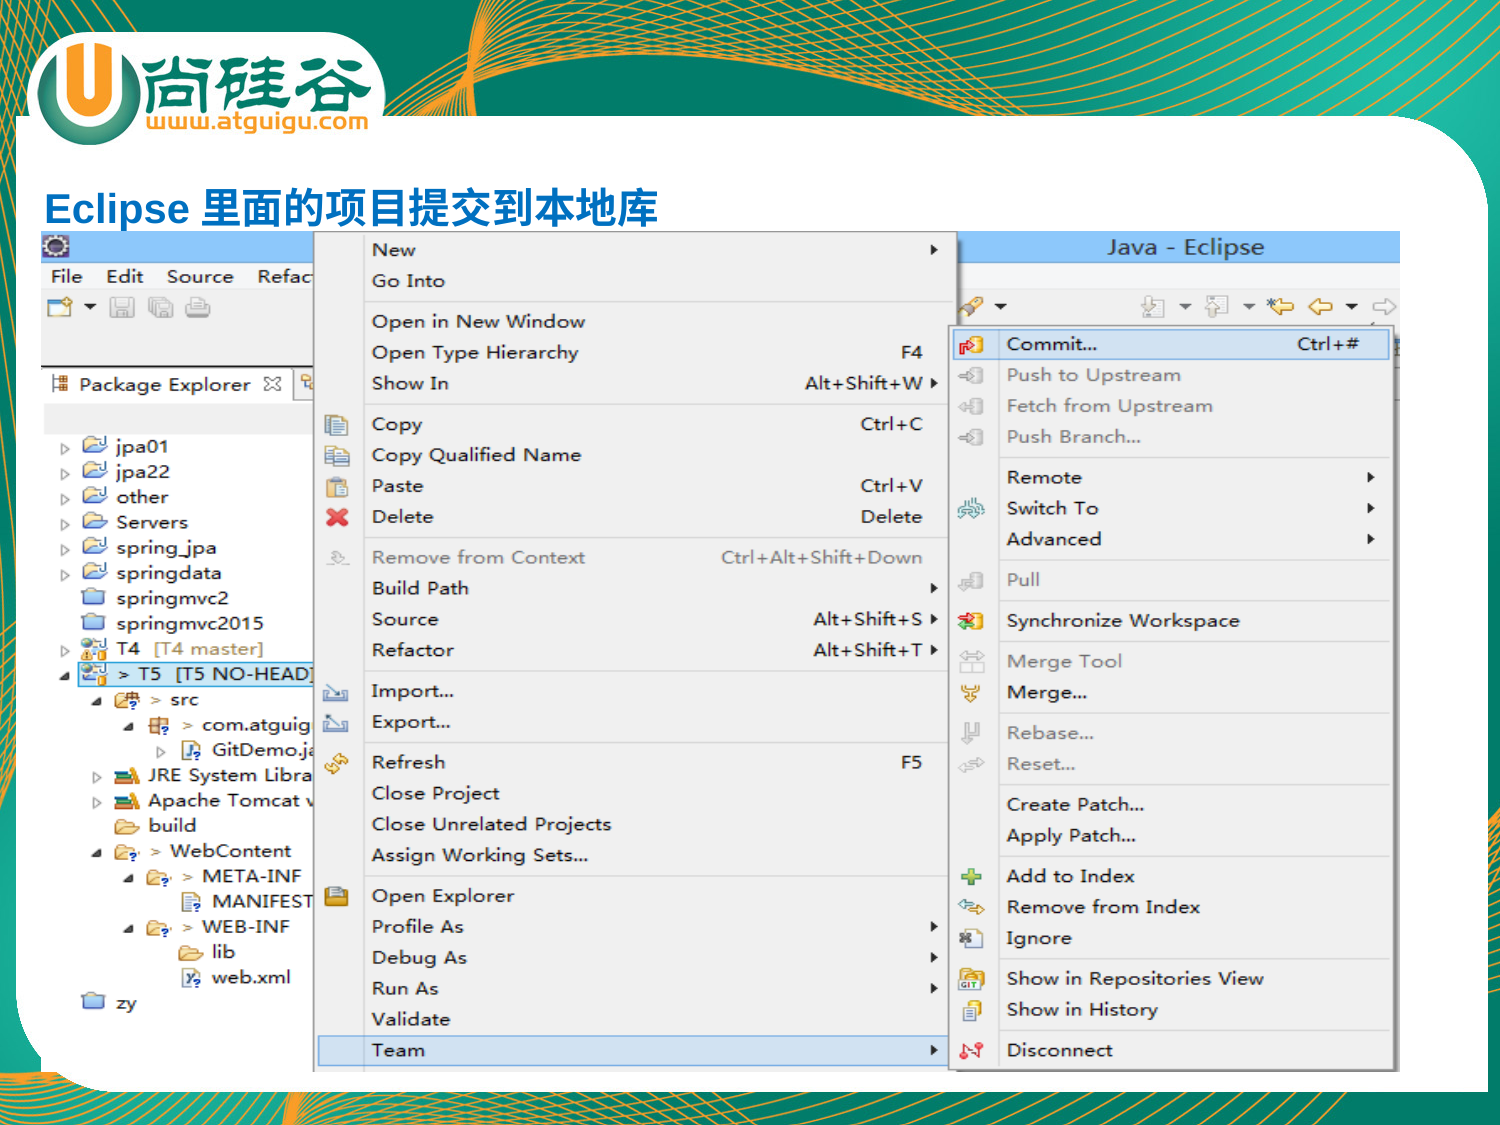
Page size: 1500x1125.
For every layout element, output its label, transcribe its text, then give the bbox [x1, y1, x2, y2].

text_box Eclipse里面的项目提交到本地库 [29, 148, 1500, 239]
picture [0, 0, 1500, 1125]
